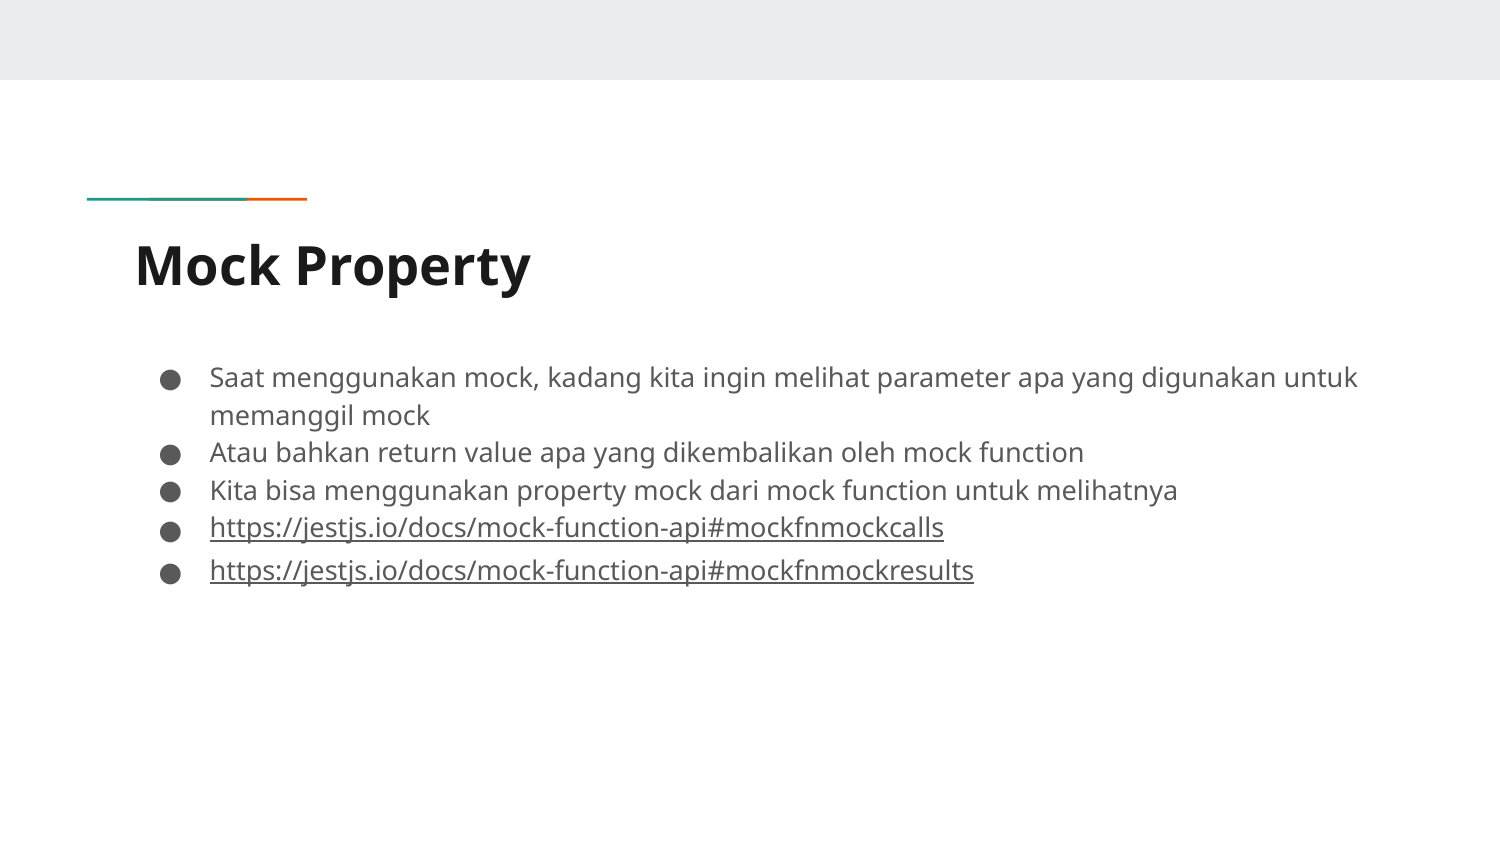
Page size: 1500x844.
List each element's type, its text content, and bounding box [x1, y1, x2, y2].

title Mock Property [119, 216, 1381, 305]
list Saat menggunakan mock, kadang kita ingin melihat parameter apa yang digunakan untuk memanggil mock Atau bahkan return value apa yang dikembalikan oleh mock function Kita bisa menggunakan property mock dari mock function untuk melihatnya https://jestjs.io/docs/mock-function-api#mockfnmockcalls https://jestjs.io/docs/mock-function-api#mockfnmockresults [119, 341, 1381, 712]
